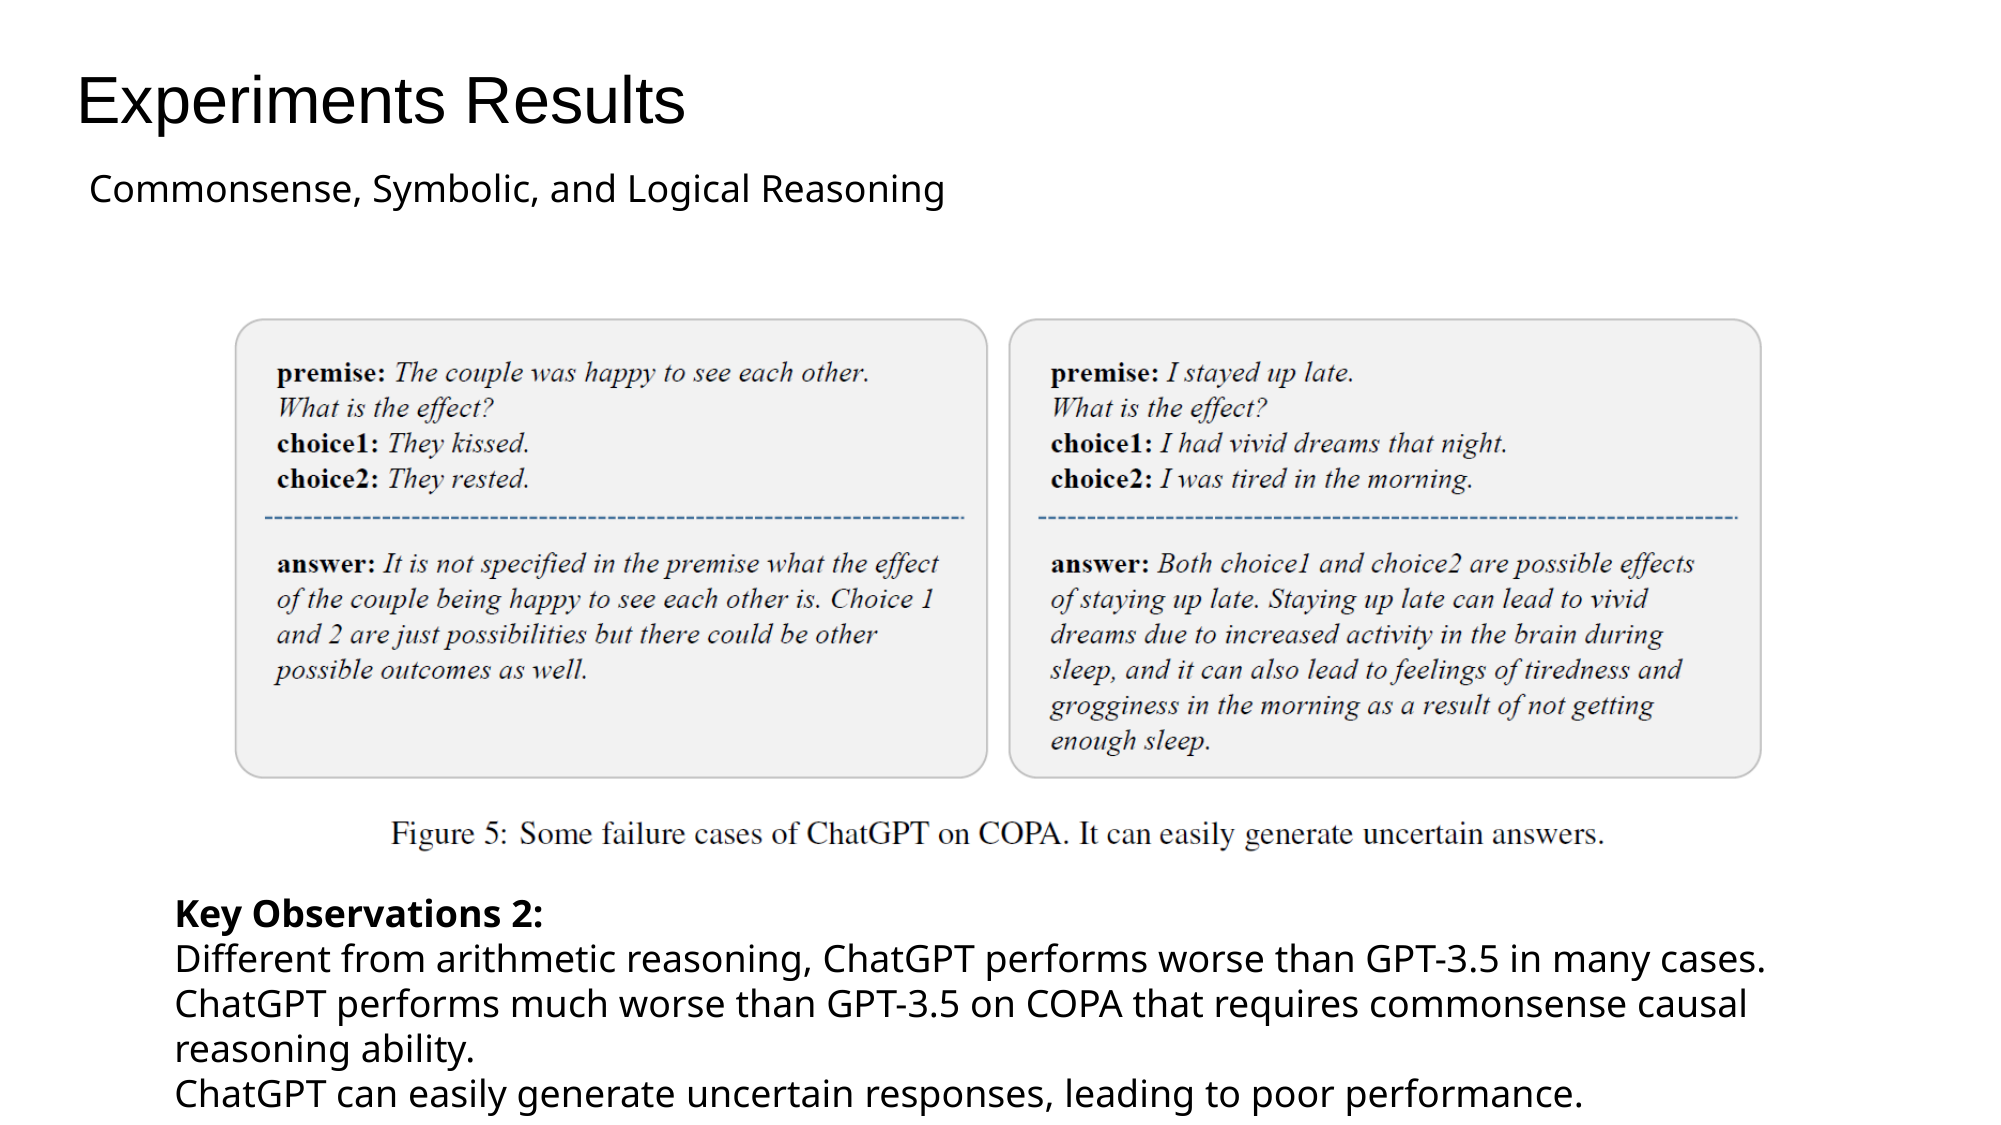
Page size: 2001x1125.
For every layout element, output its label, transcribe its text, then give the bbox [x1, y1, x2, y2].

text_box Key Observations 2: Different from arithmetic reasoning, ChatGPT performs worse than GPT-3.5 in many cases. ChatGPT performs much worse than GPT-3.5 on COPA that requires commonsense causal reasoning ability. ChatGPT can easily generate uncertain responses, leading to poor performance. [159, 882, 1841, 1123]
picture [219, 299, 1781, 858]
text_box Commonsense, Symbolic, and Logical Reasoning [74, 157, 1081, 218]
text_box Experiments Results [61, 49, 1068, 145]
